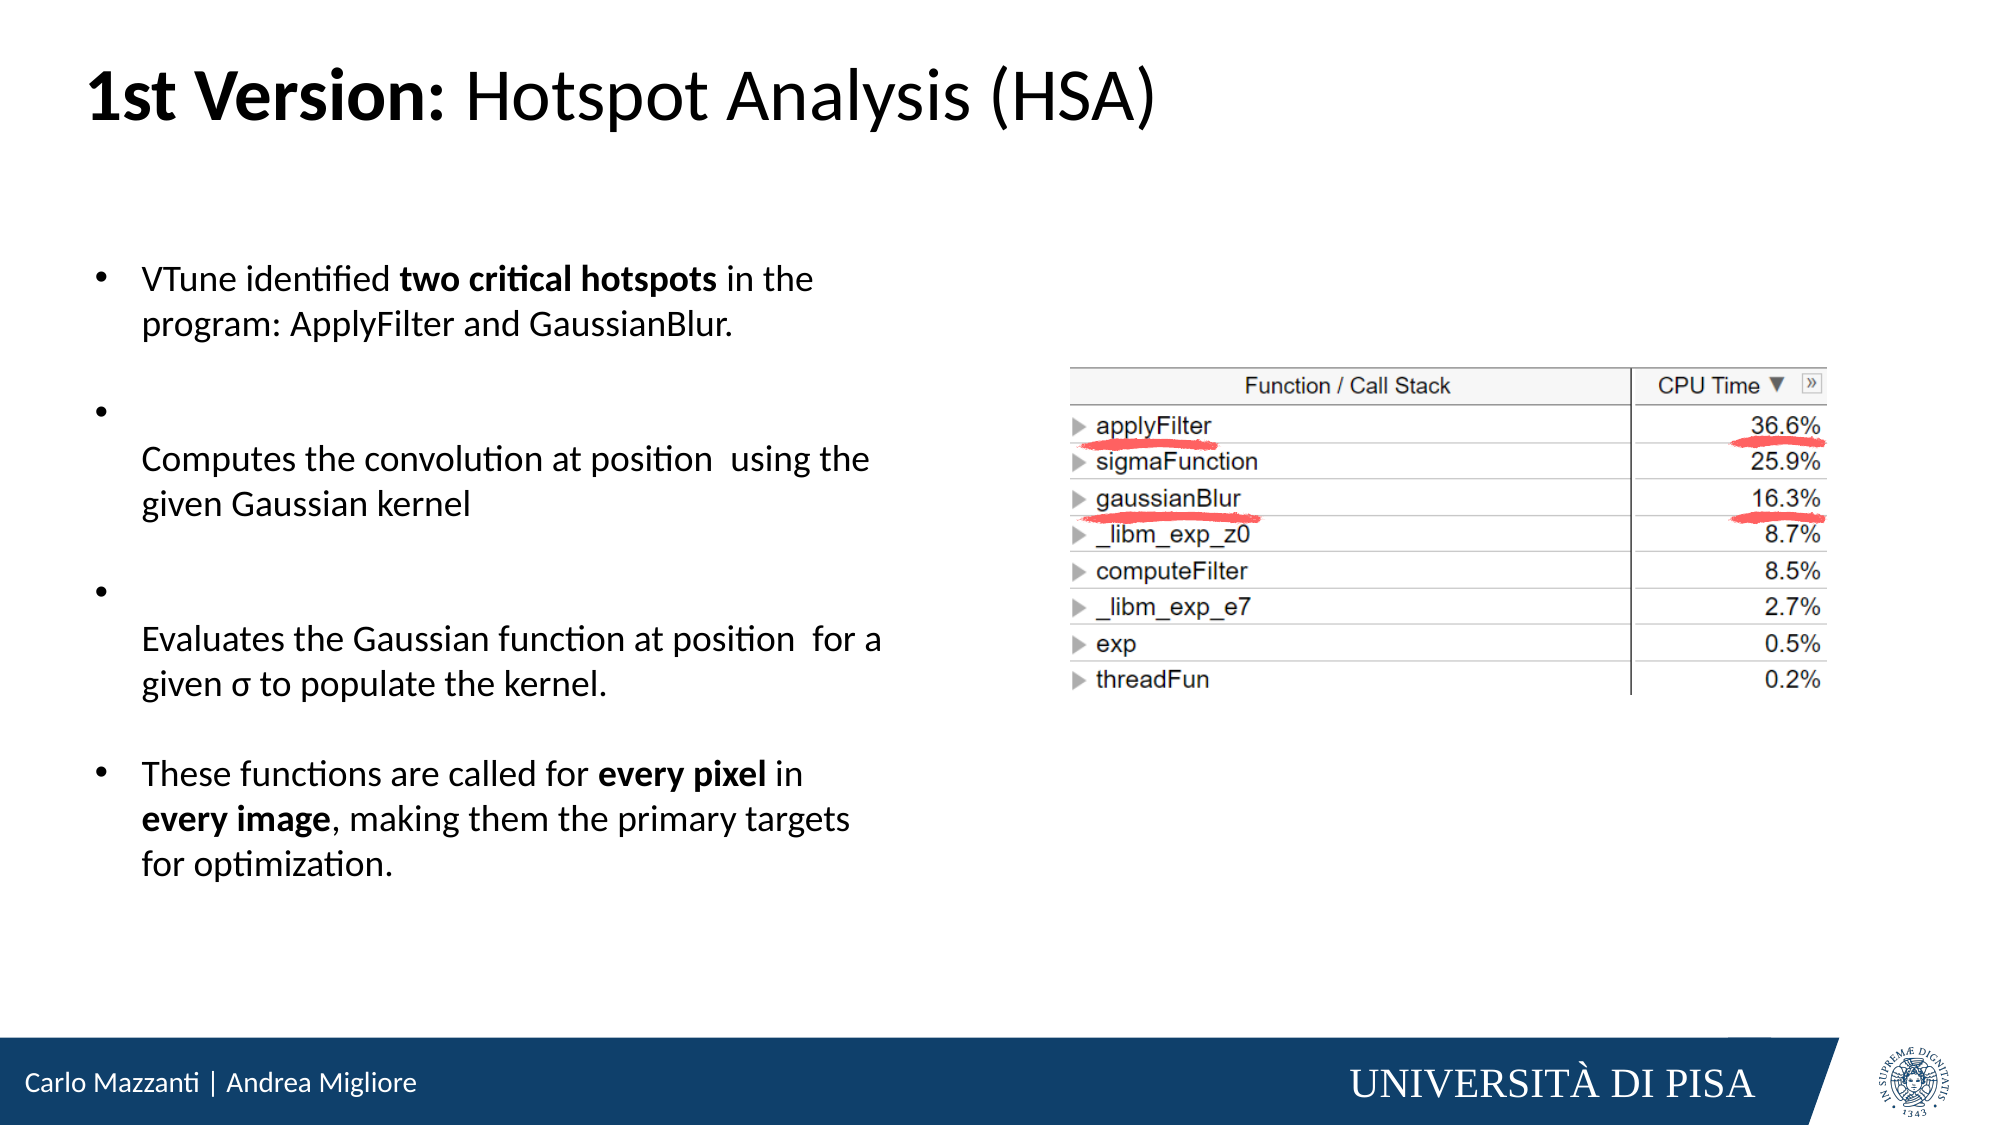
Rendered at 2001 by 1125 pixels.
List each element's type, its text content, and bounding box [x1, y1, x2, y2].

text_box Università di Pisa [0, 1037, 1772, 1125]
text_box 1st Version: Hotspot Analysis (HSA) [69, 37, 1174, 143]
text_box [1727, 1036, 1841, 1125]
picture [1070, 365, 1827, 695]
picture [1879, 1047, 1949, 1117]
text_box Carlo Mazzanti | Andrea Migliore [10, 1056, 1309, 1106]
